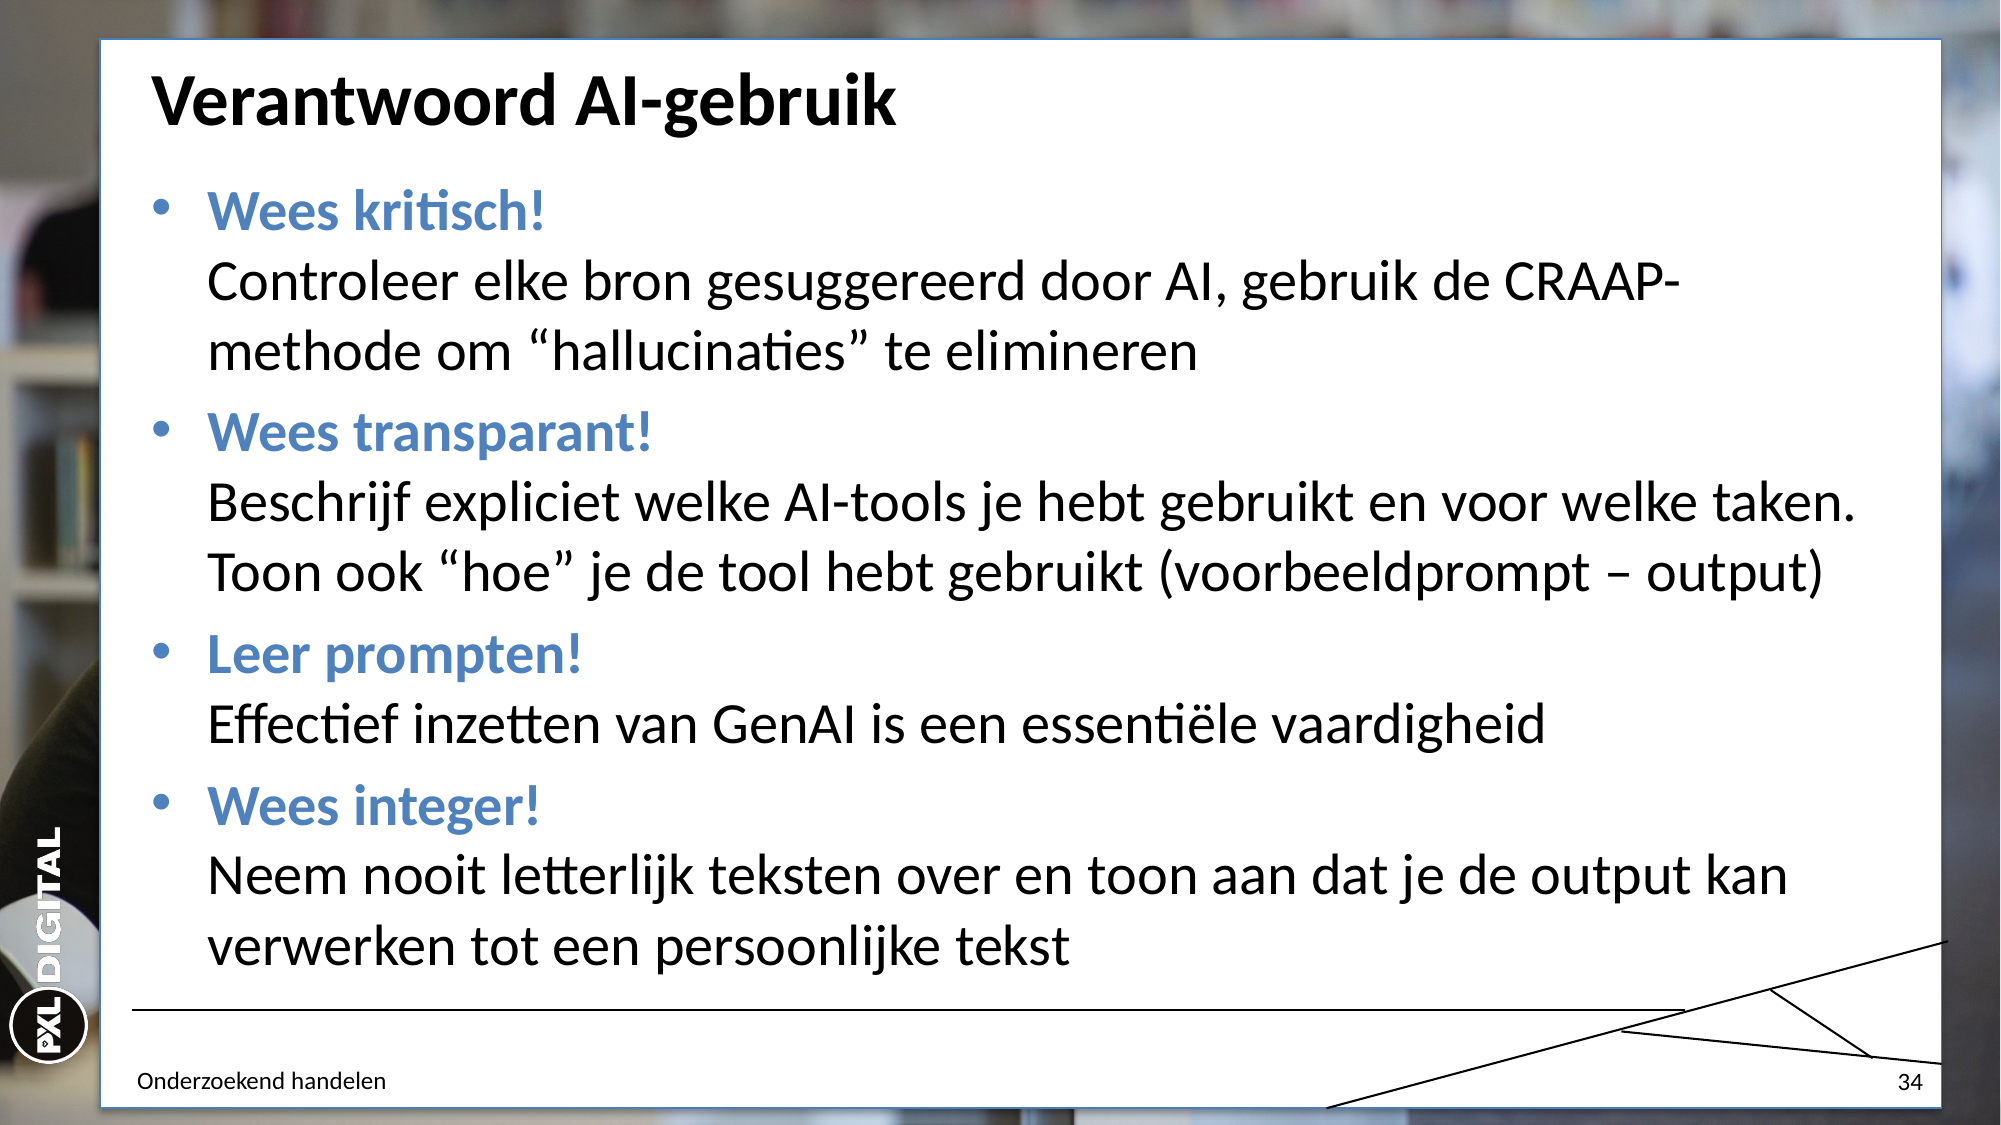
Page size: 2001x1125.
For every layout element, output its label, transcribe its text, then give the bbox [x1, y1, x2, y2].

title Verantwoord AI-gebruik [136, 45, 1900, 147]
list Wees kritisch! Controleer elke bron gesuggereerd door AI, gebruik de CRAAP-methode om “hallucinaties” te elimineren Wees transparant! Beschrijf expliciet welke AI-tools je hebt gebruikt en voor welke taken. Toon ook “hoe” je de tool hebt gebruikt (voorbeeldprompt – output) Leer prompten! Effectief inzetten van GenAI is een essentiële vaardigheid Wees integer! Neem nooit letterlijk teksten over en toon aan dat je de output kan verwerken tot een persoonlijke tekst [136, 164, 1900, 993]
picture [0, 0, 2001, 1125]
